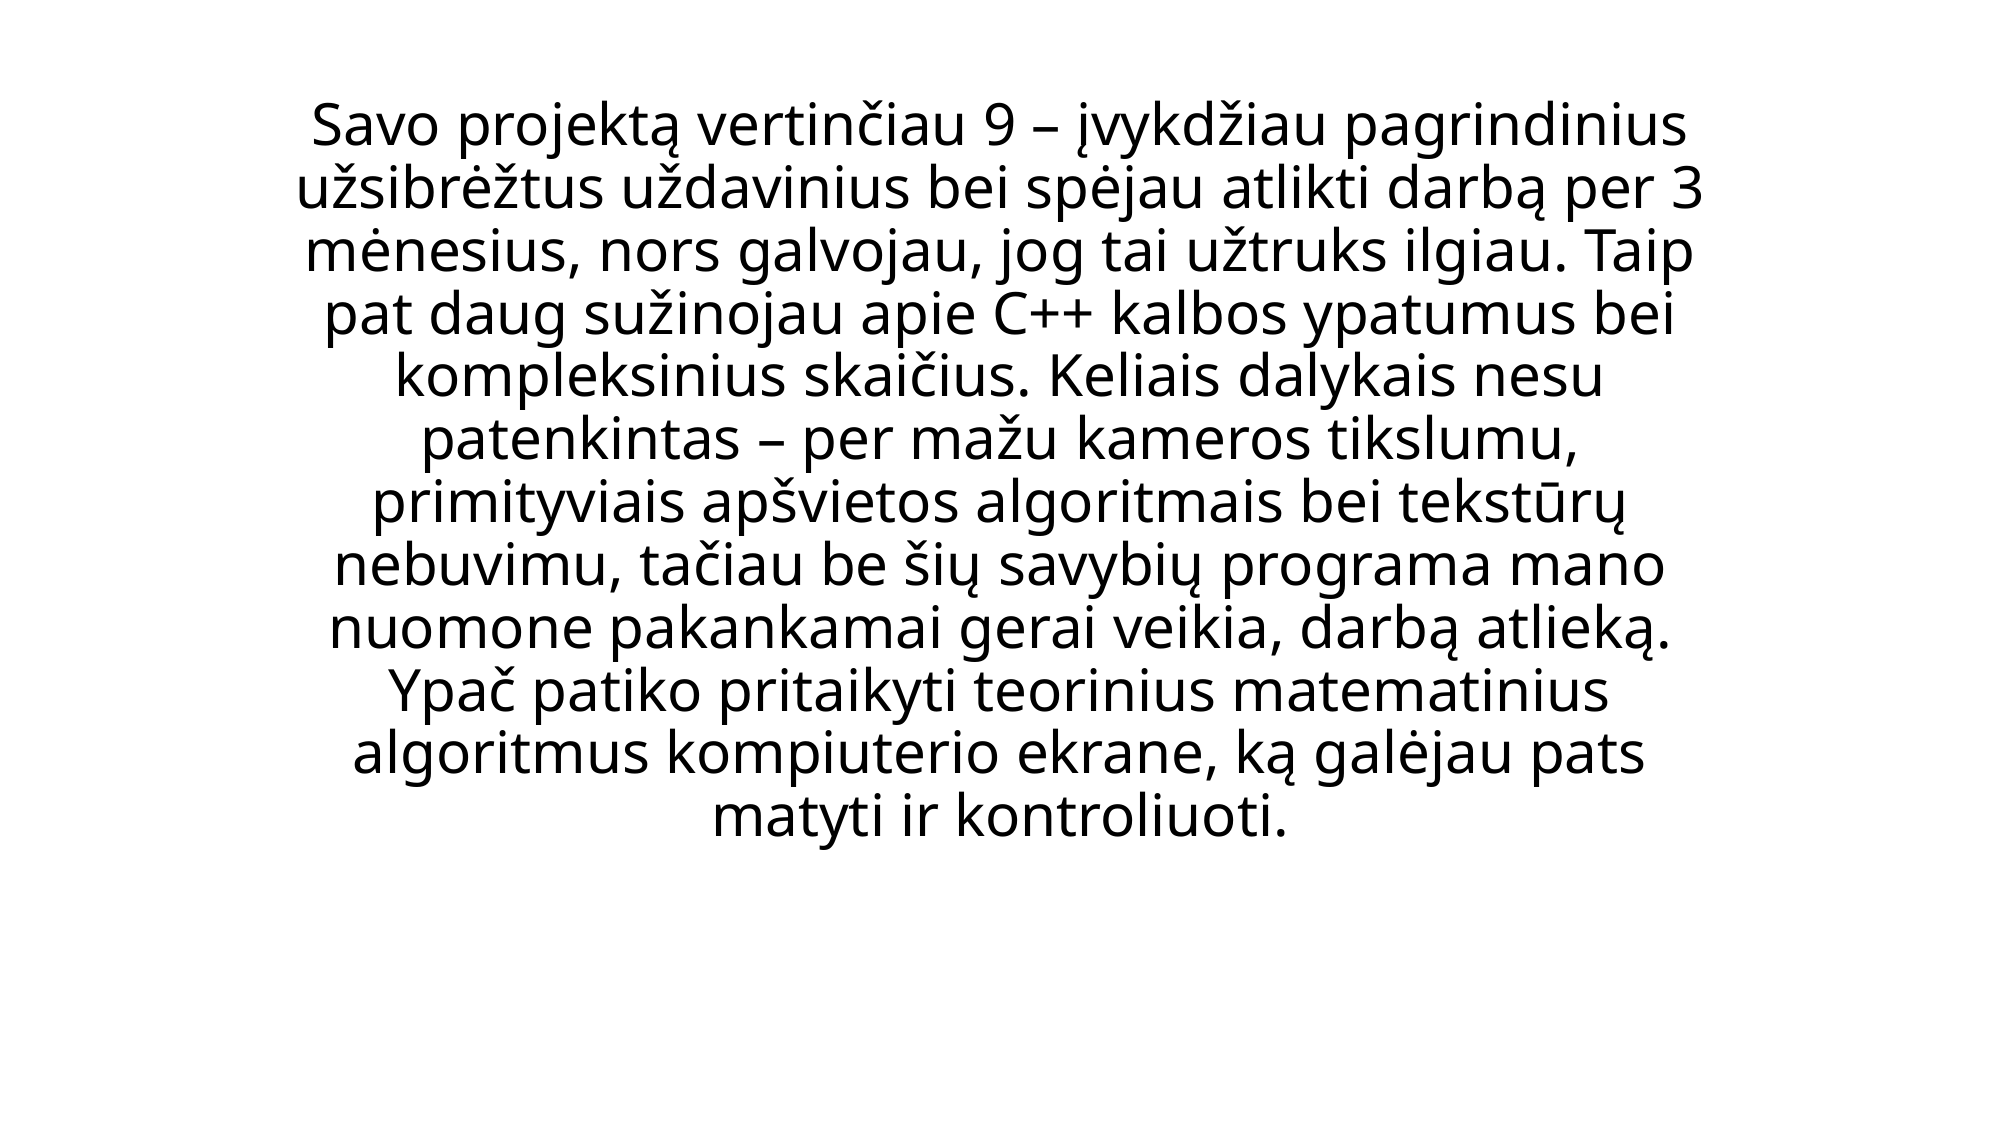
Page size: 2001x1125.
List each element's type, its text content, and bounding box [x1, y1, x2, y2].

subtitle Savo projektą vertinčiau 9 – įvykdžiau pagrindinius užsibrėžtus uždavinius bei spėjau atlikti darbą per 3 mėnesius, nors galvojau, jog tai užtruks ilgiau. Taip pat daug sužinojau apie C++ kalbos ypatumus bei kompleksinius skaičius. Keliais dalykais nesu patenkintas – per mažu kameros tikslumu, primityviais apšvietos algoritmais bei tekstūrų nebuvimu, tačiau be šių savybių programa mano nuomone pakankamai gerai veikia, darbą atlieką. Ypač patiko pritaikyti teorinius matematinius algoritmus kompiuterio ekrane, ką galėjau pats matyti ir kontroliuoti. [262, 87, 1738, 1021]
